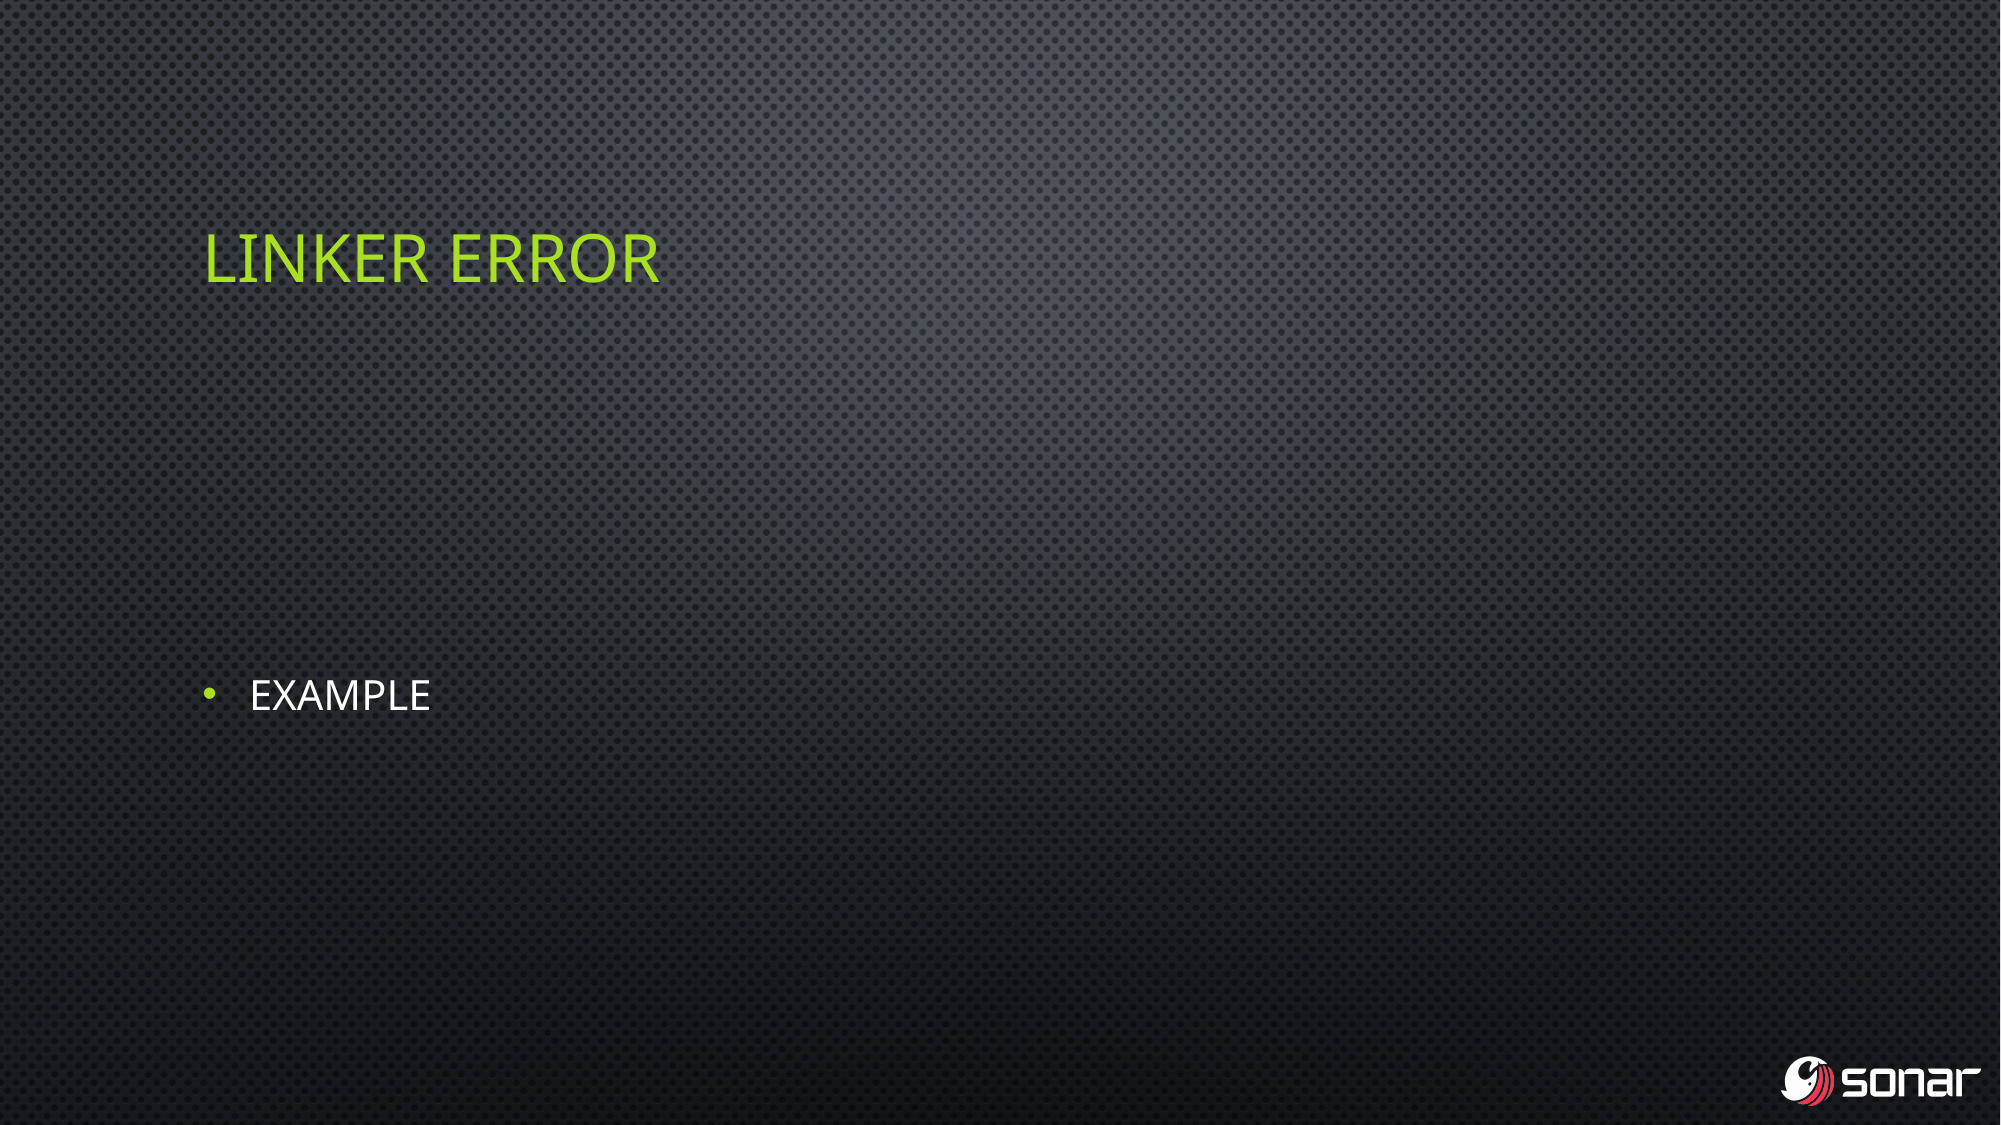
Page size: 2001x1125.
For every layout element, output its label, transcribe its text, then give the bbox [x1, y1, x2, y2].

title Linker error [187, 99, 1813, 413]
list Example [187, 437, 1813, 950]
picture [1762, 1037, 2000, 1125]
